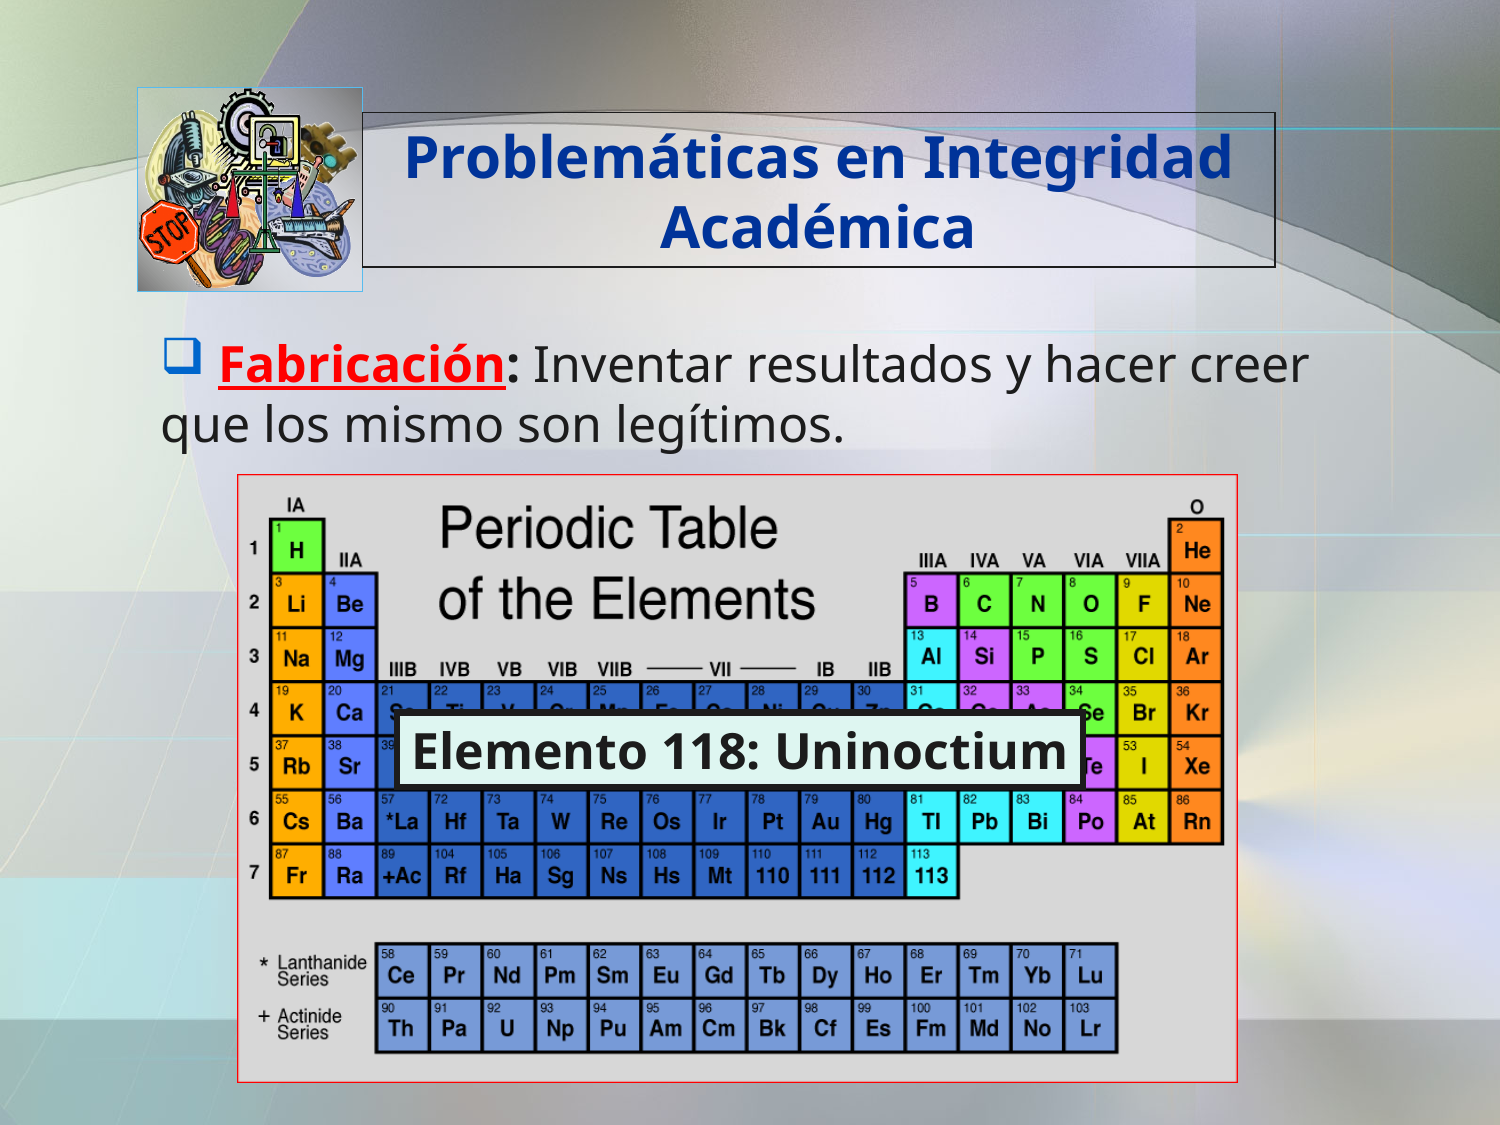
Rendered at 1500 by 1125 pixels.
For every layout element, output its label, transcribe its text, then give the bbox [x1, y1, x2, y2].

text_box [137, 87, 363, 301]
text_box Fabricación: Inventar resultados y hacer creer que los mismo son legítimos. [145, 324, 1339, 460]
picture [0, 0, 1500, 1125]
text_box Problemáticas en Integridad Académica [366, 112, 1275, 268]
